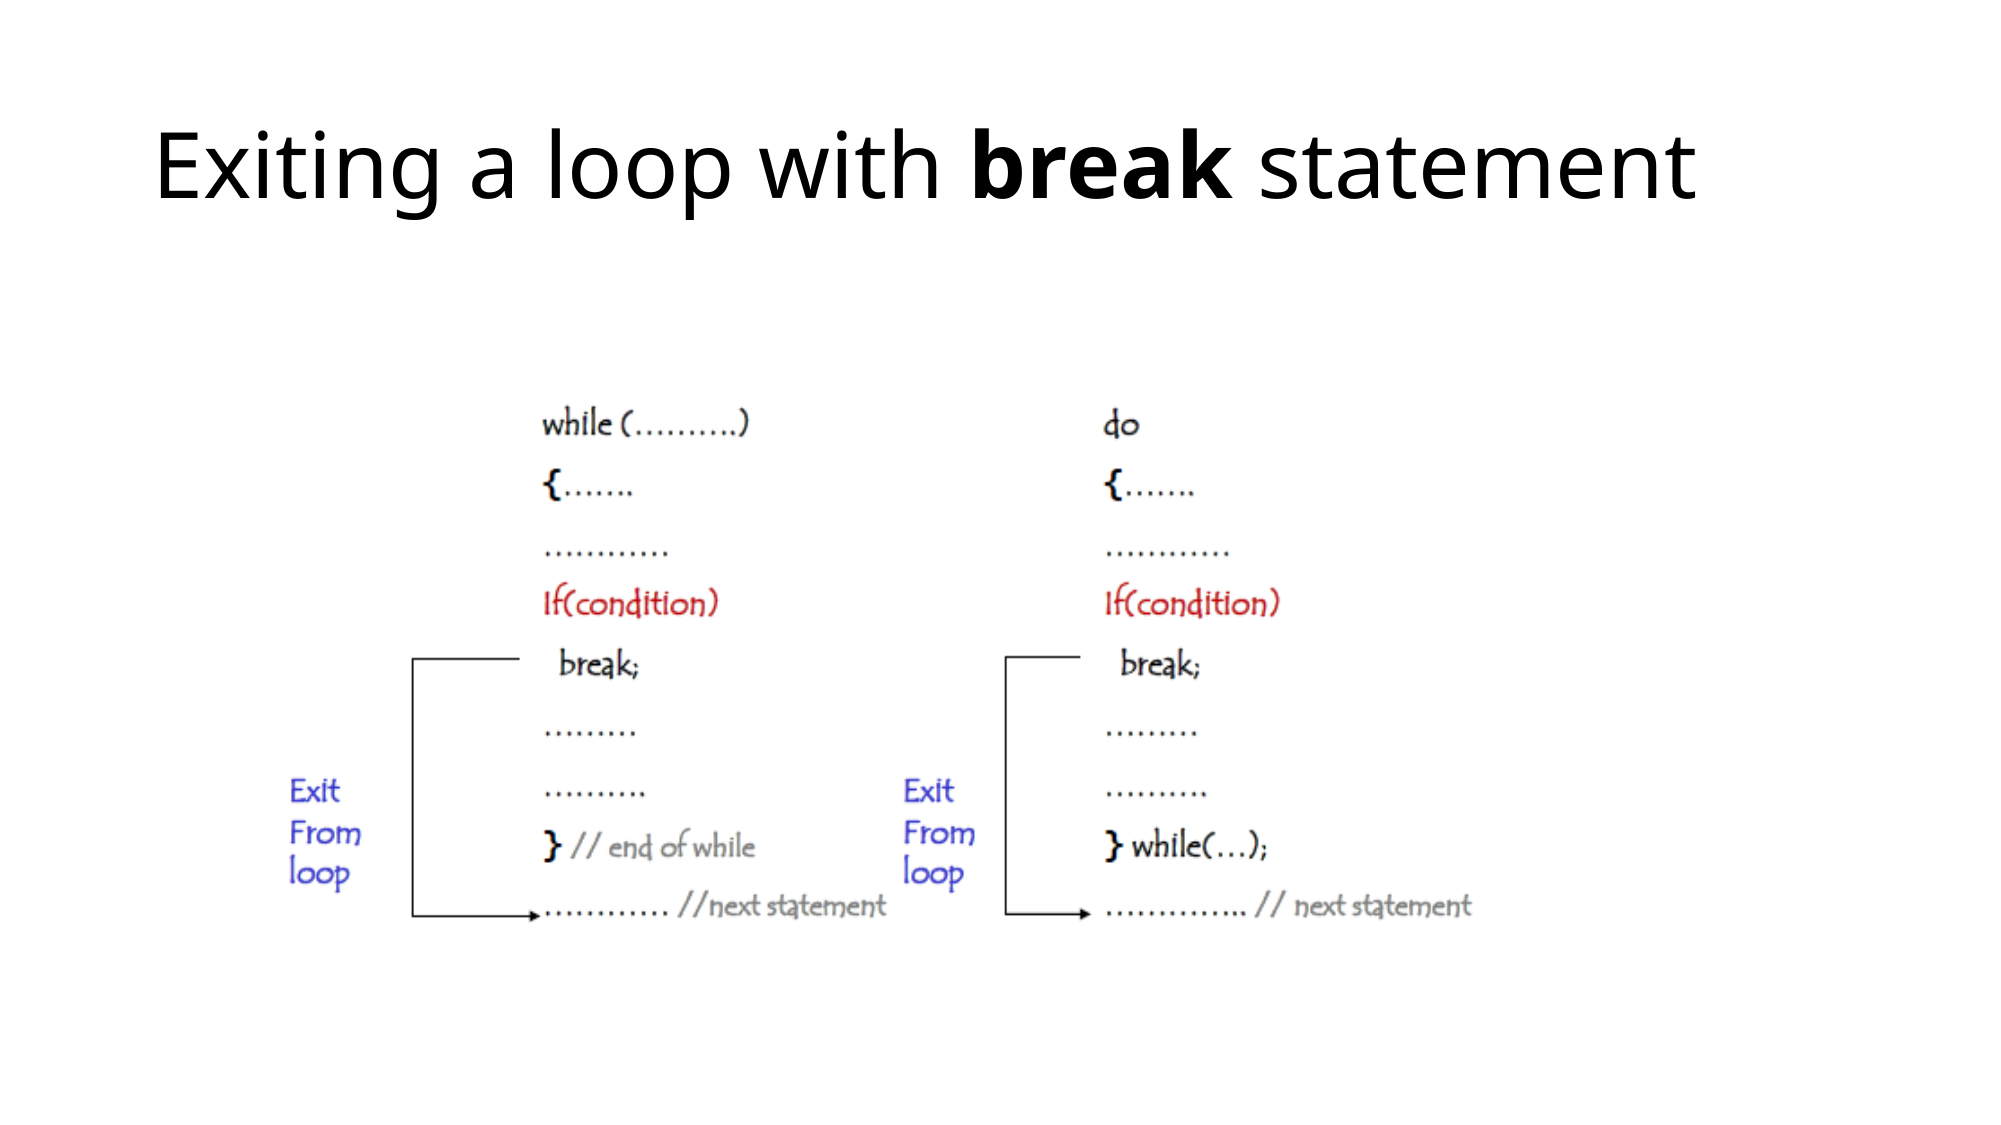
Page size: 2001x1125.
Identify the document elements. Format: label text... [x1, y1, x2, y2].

title Exiting a loop with break statement [137, 59, 1863, 278]
picture [272, 316, 1546, 1014]
